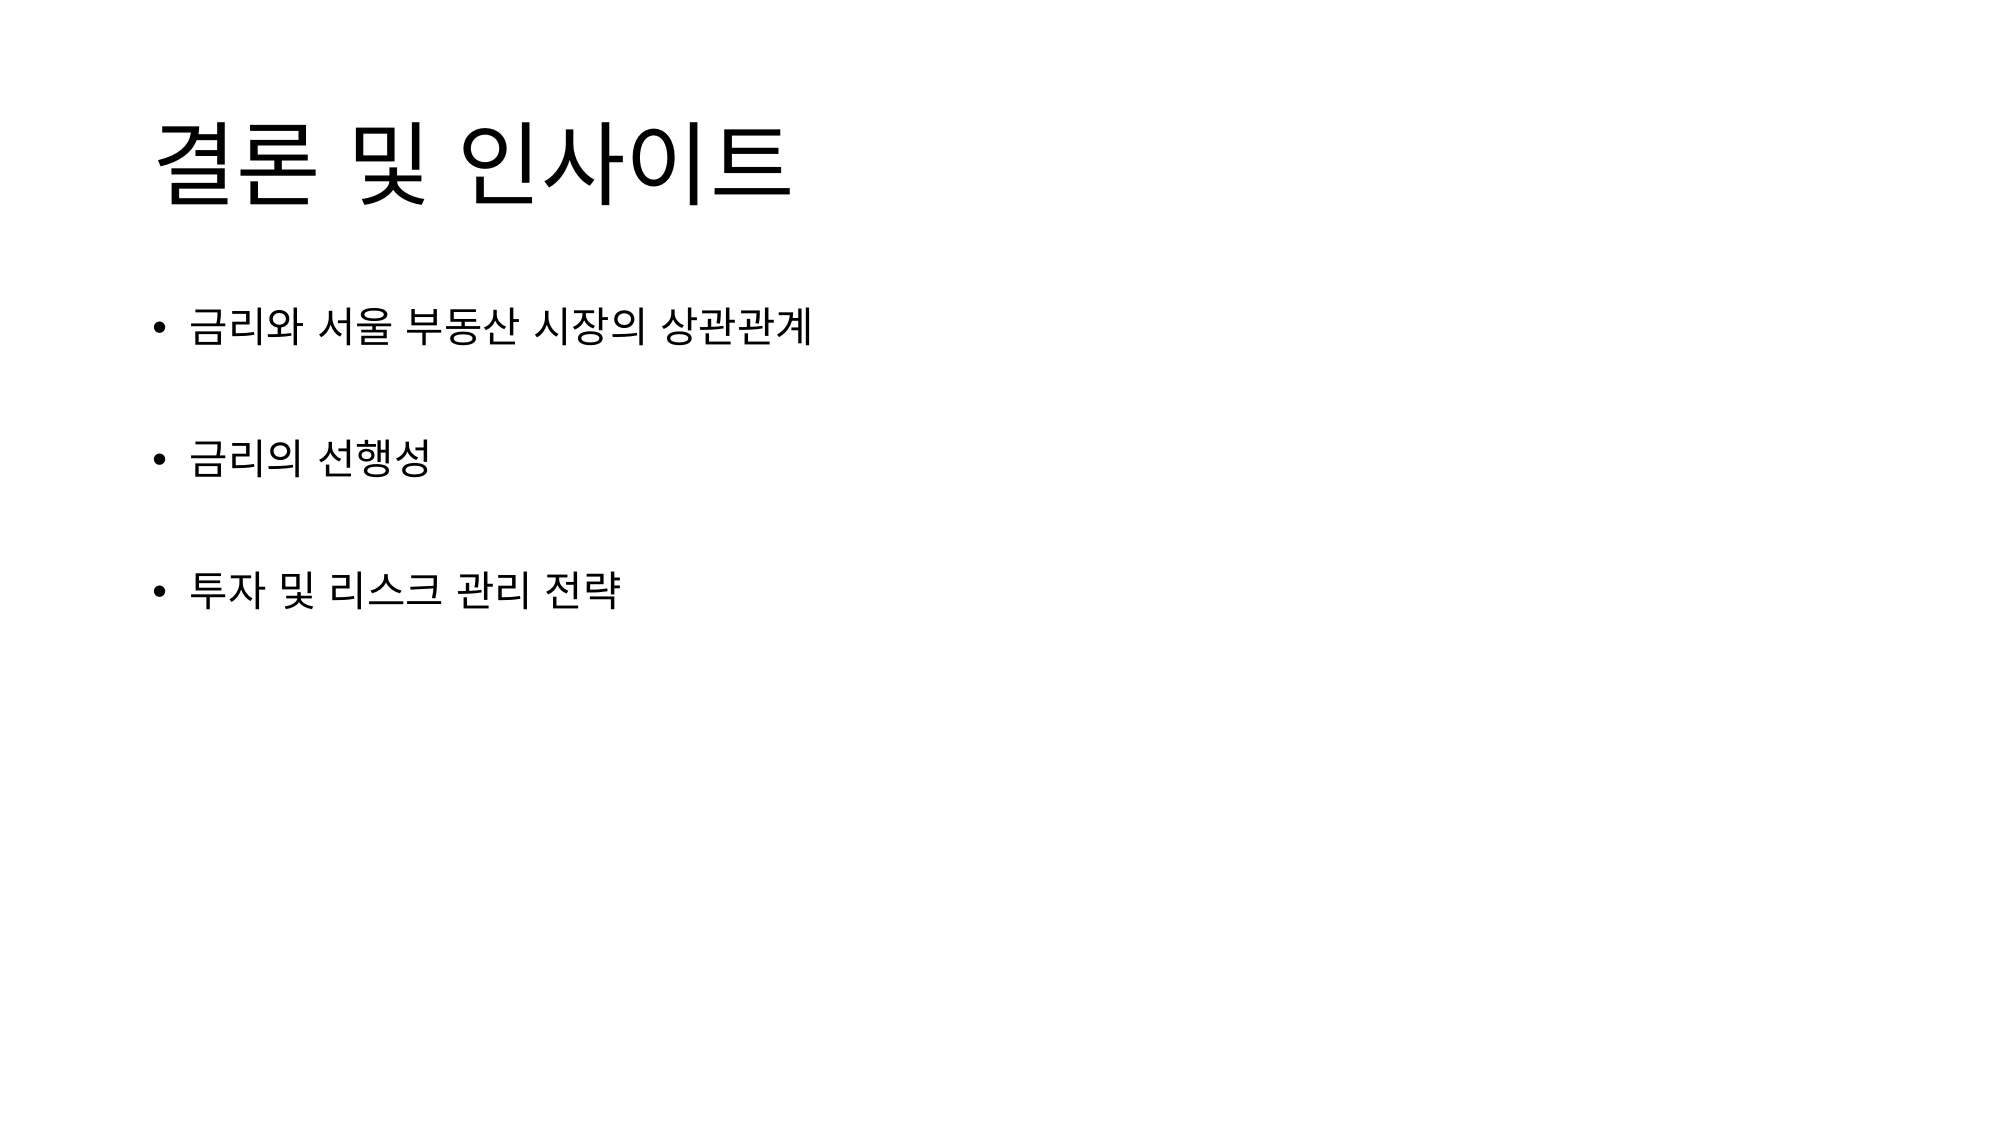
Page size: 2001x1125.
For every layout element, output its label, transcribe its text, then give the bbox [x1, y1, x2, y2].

list 금리와 서울 부동산 시장의 상관관계 금리의 선행성 투자 및 리스크 관리 전략 [137, 299, 1863, 1014]
title 결론 및 인사이트 [137, 59, 1863, 278]
